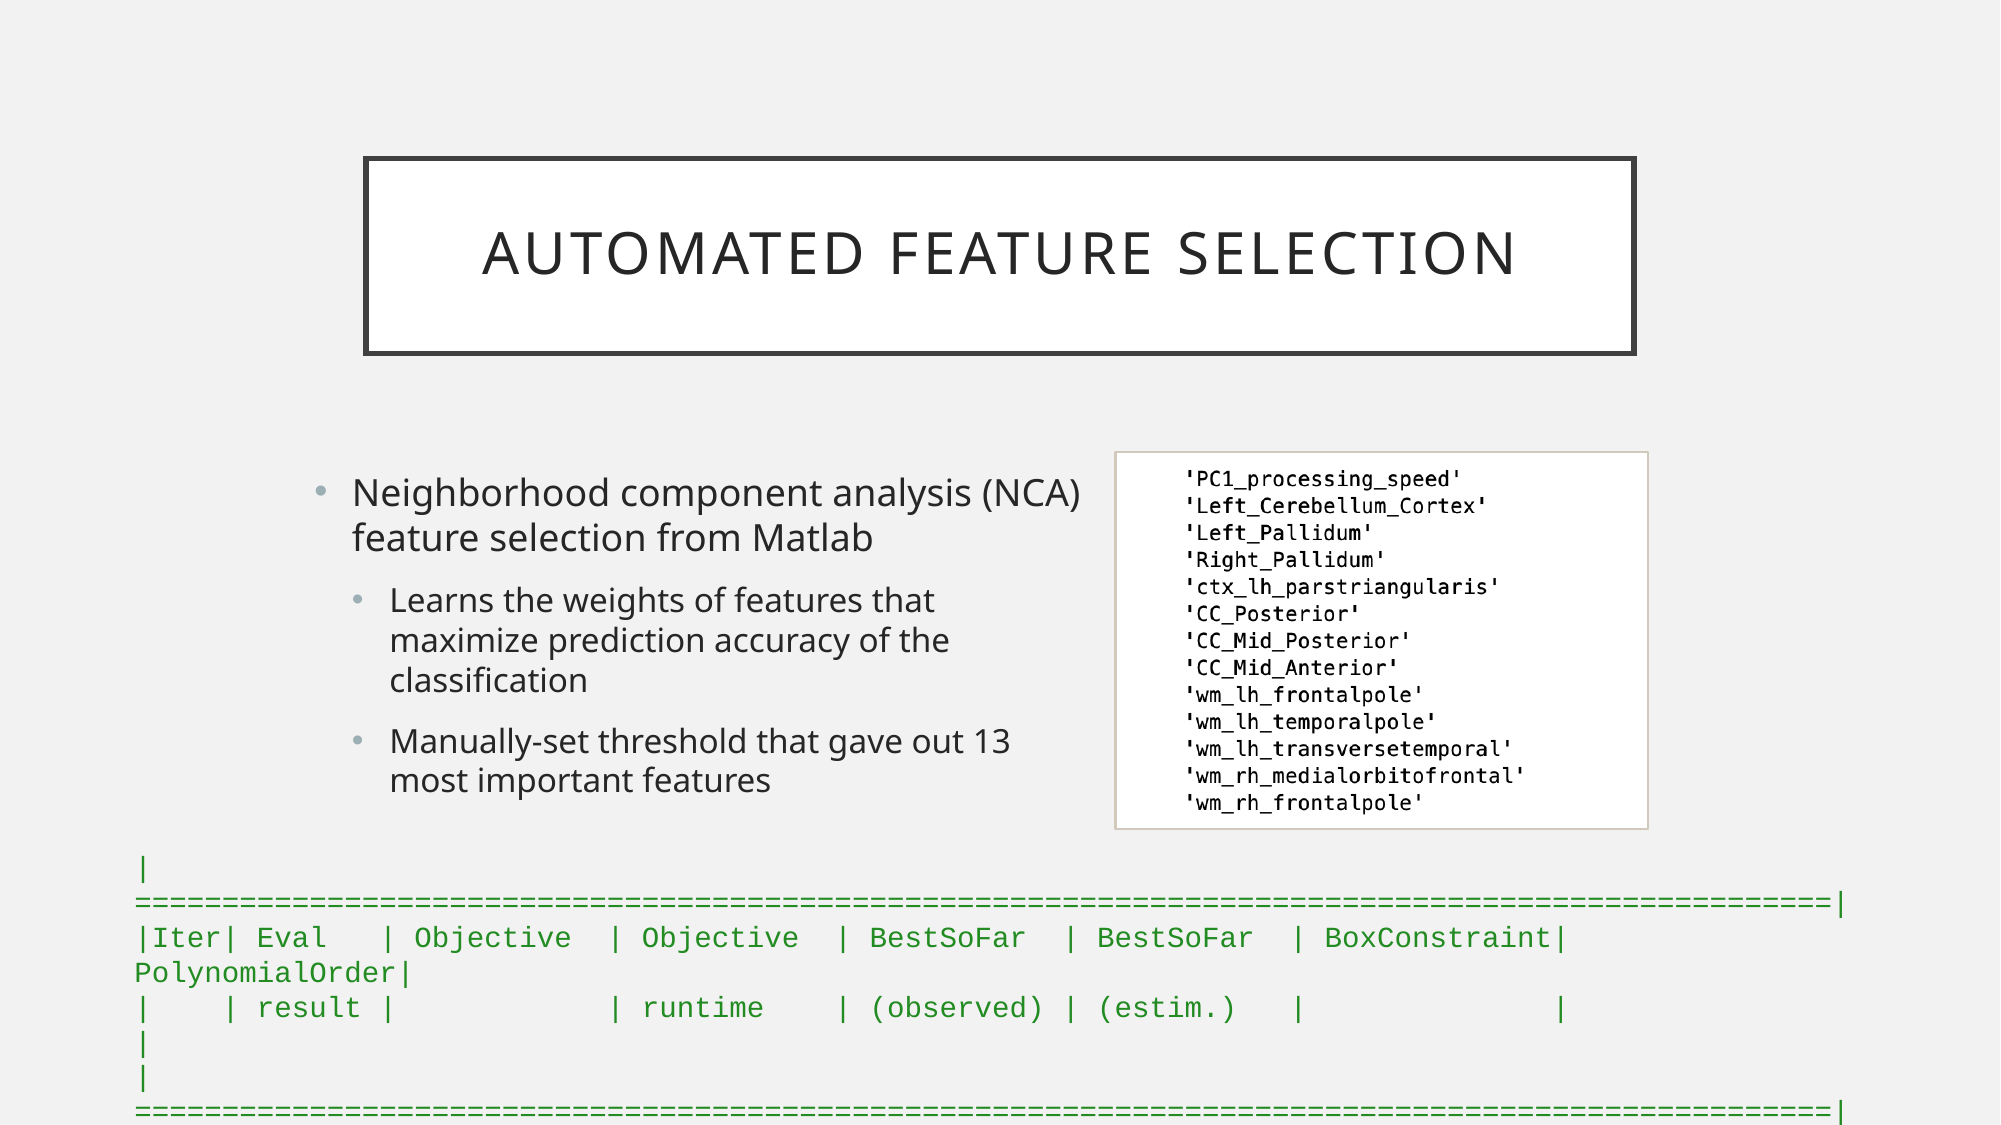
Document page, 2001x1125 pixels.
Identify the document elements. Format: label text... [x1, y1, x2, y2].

title Automated Feature selection [363, 156, 1637, 356]
text_box |=================================================================================================| |Iter| Eval | Objective | Objective | BestSoFar | BestSoFar | BoxConstraint| PolynomialOrder| | | result | | runtime | (observed) | (estim.) | | | |=================================================================================================| | 27 | Accept | 0.31481 | 0.05644 | 0.31481 | 0.31483 | 7.5321 | 2 | [119, 840, 1881, 1125]
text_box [1115, 451, 1649, 829]
list Neighborhood component analysis (NCA) feature selection from Matlab Learns the weights of features that maximize prediction accuracy of the classification Manually-set threshold that gave out 13 most important features [299, 461, 1103, 840]
